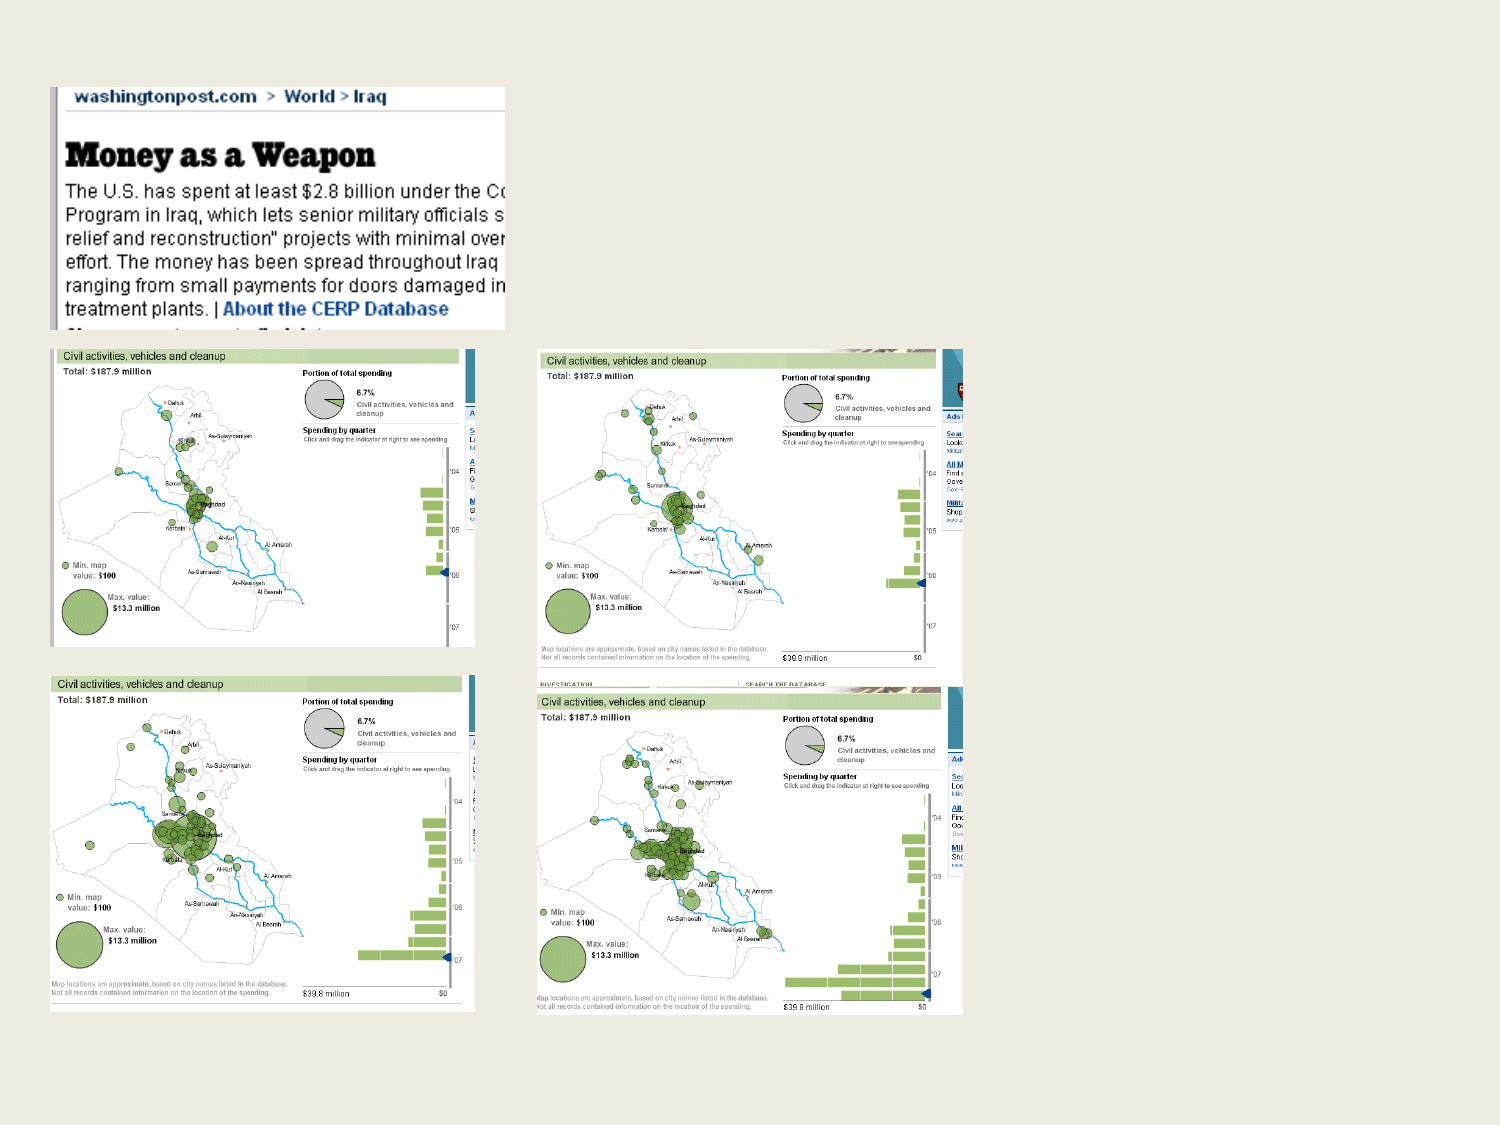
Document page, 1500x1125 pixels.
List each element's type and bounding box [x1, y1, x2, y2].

text_box [49, 87, 963, 1015]
